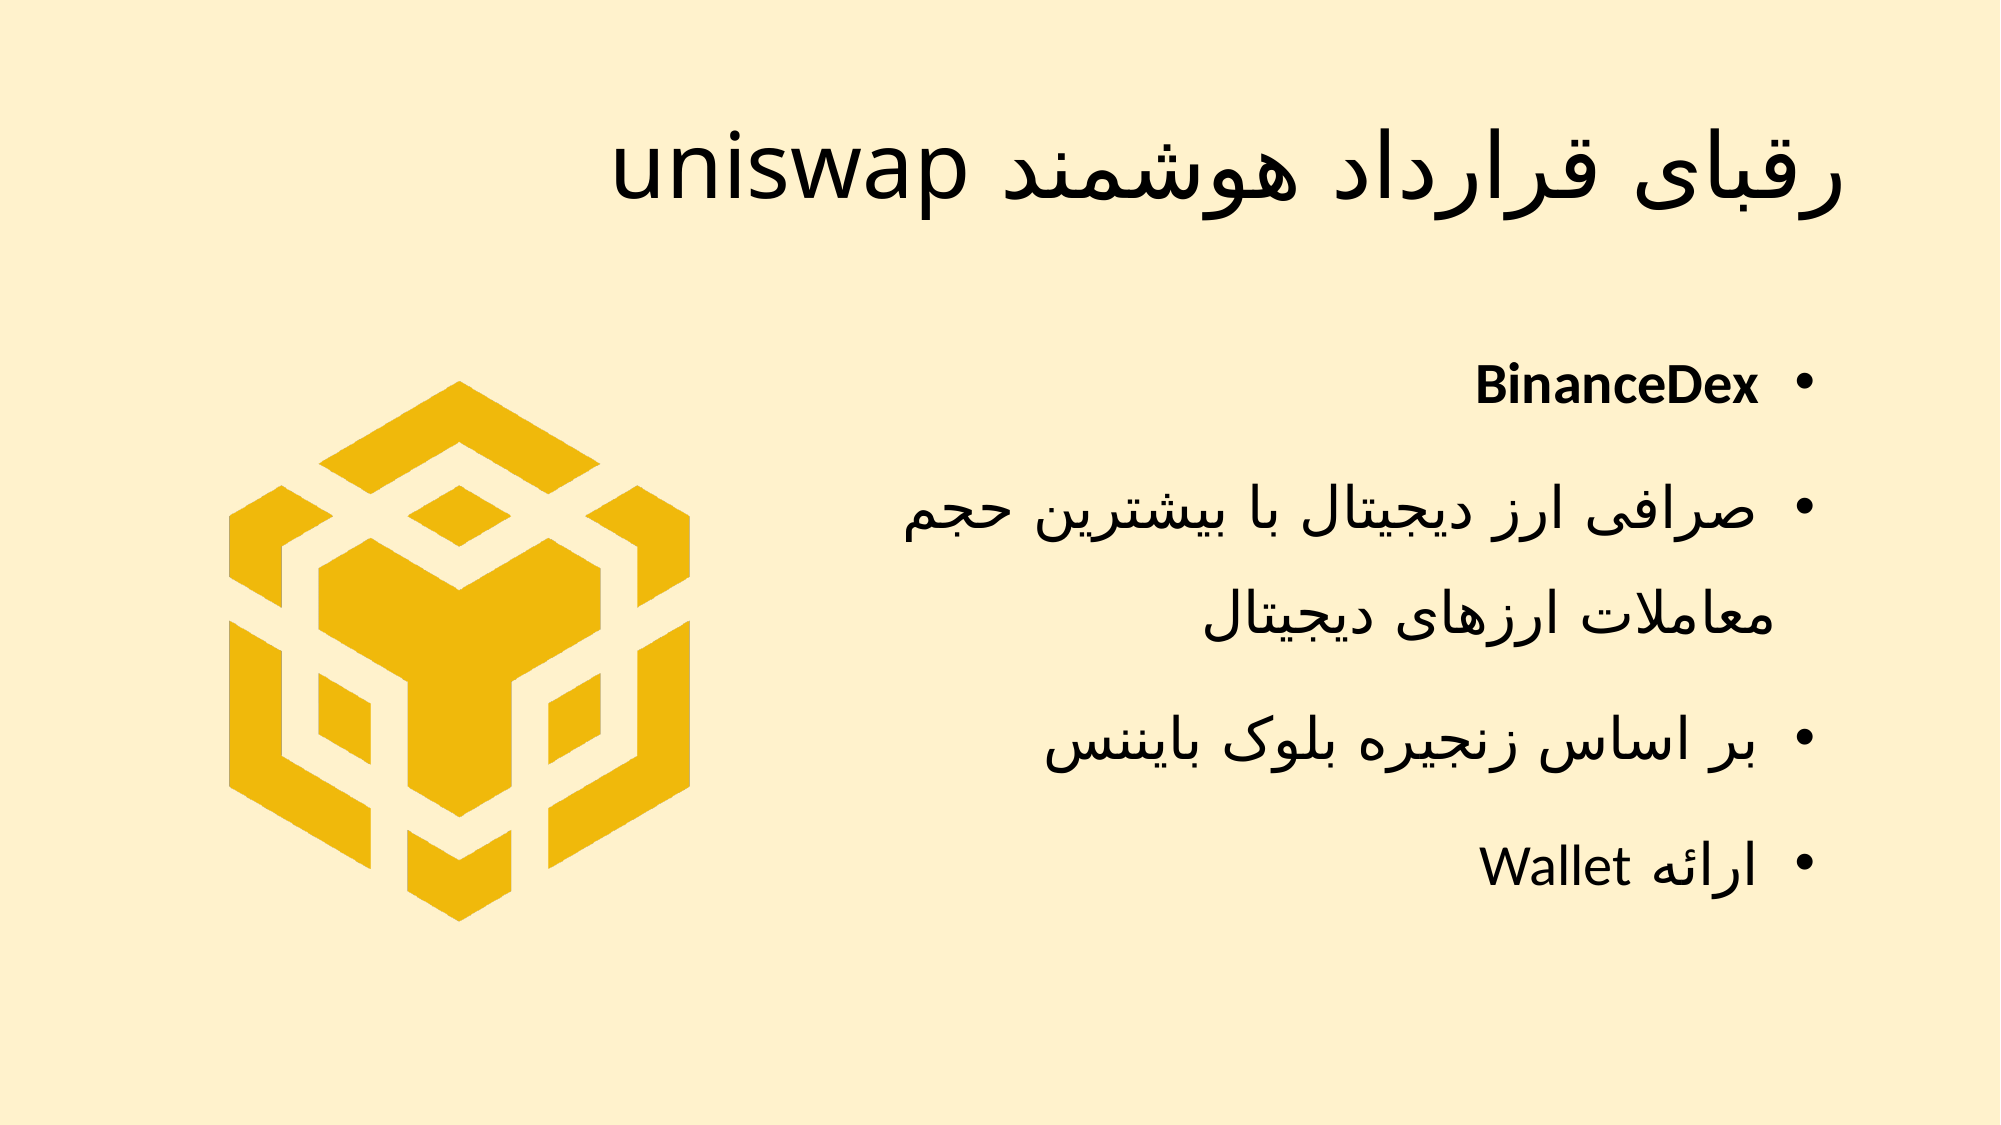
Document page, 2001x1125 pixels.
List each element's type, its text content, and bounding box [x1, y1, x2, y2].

title رقبای قرارداد هوشمند uniswap [137, 59, 1863, 278]
list BinanceDex صرافی ارز دیجیتال با بیشترین حجم معاملات ارزهای دیجیتال بر اساس زنجیره بلوک بایننس ارائه Wallet [701, 302, 1830, 1029]
picture [143, 334, 778, 969]
